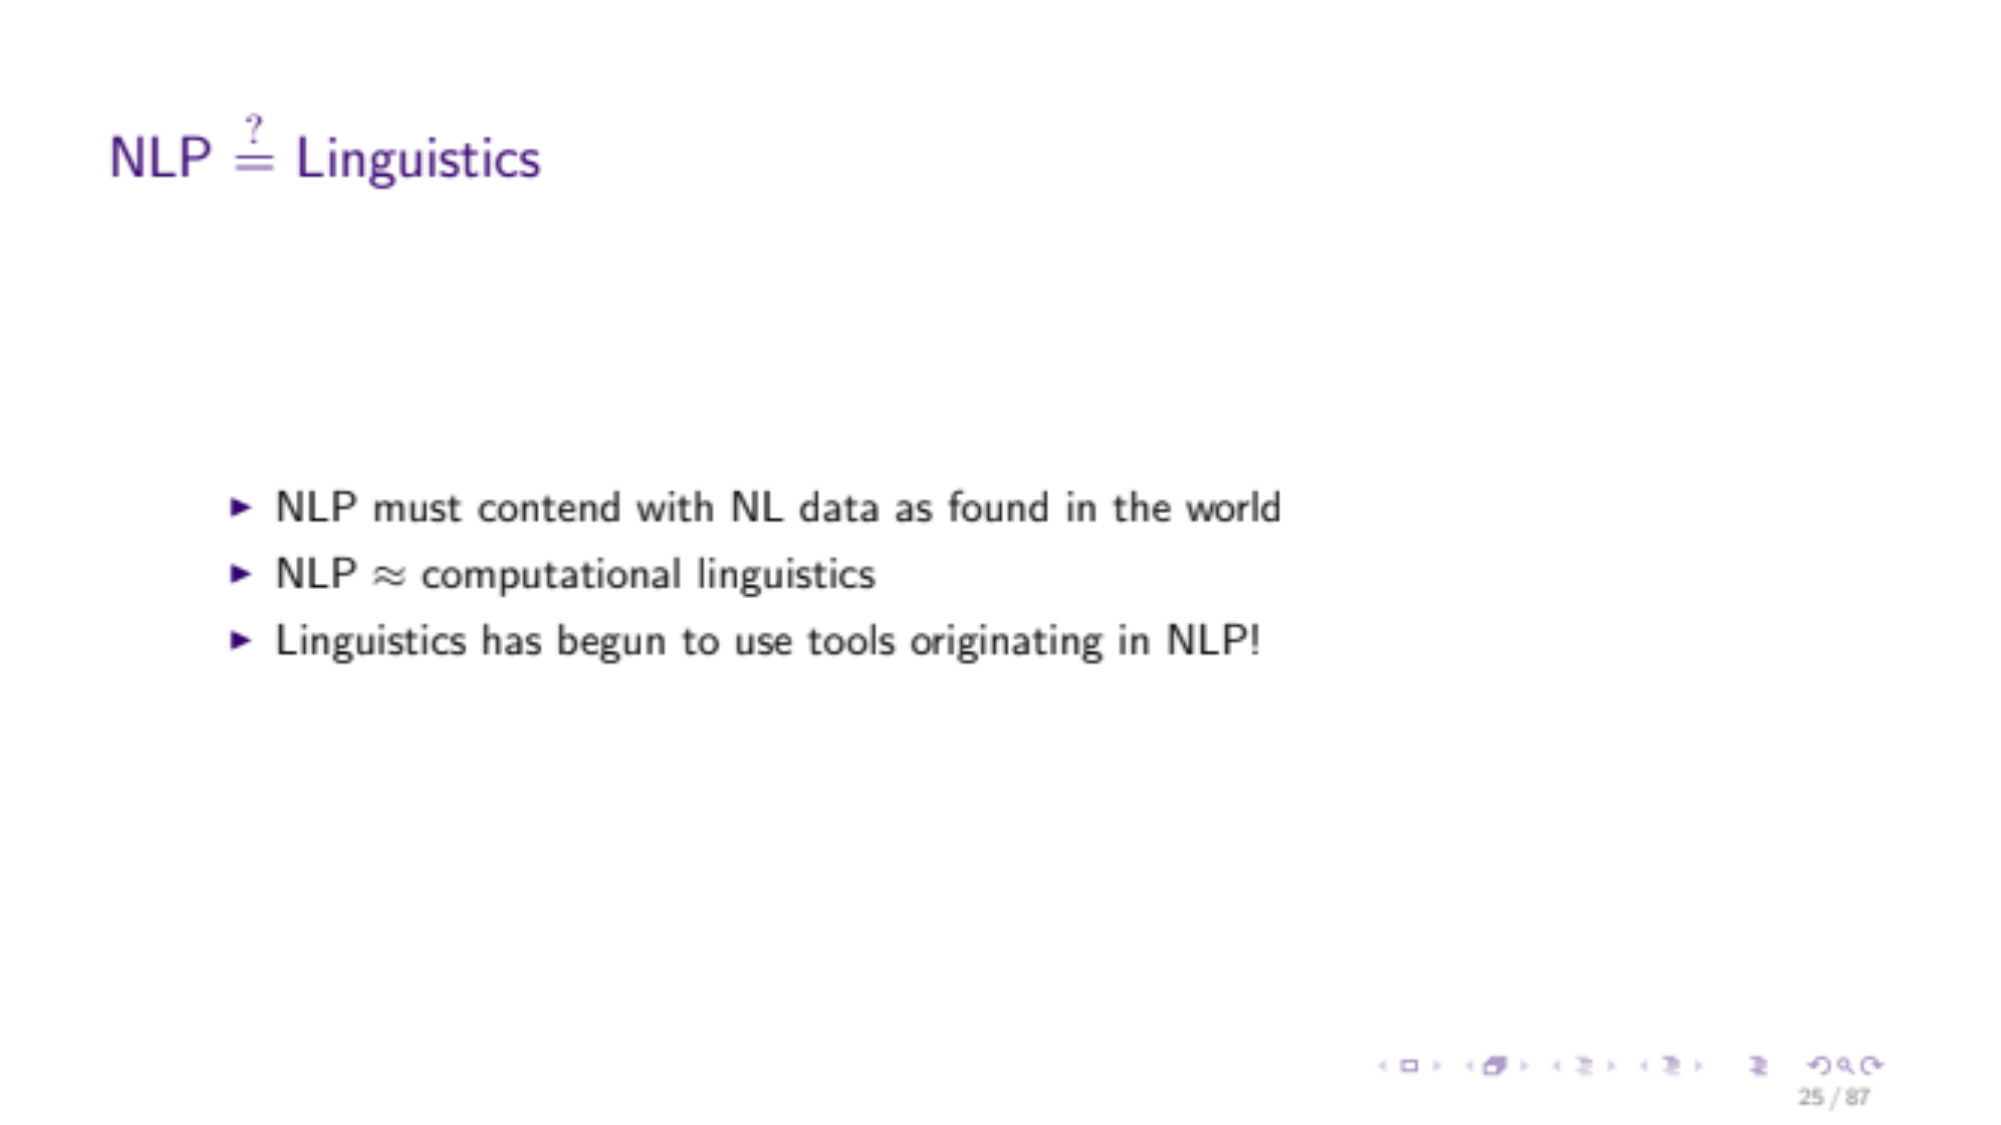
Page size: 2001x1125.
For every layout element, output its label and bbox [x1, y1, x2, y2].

picture [74, 93, 1895, 1115]
